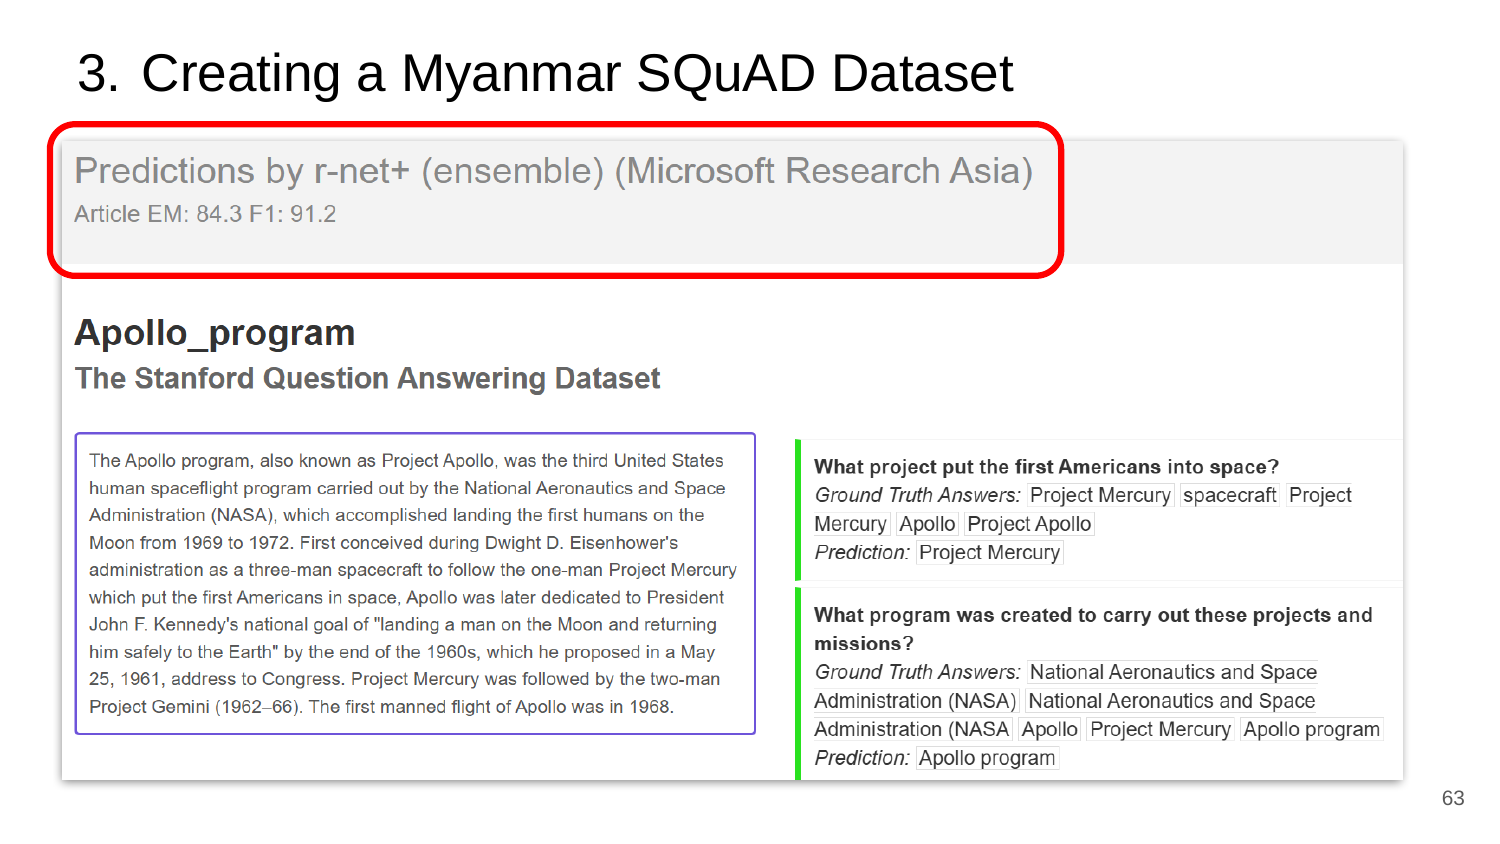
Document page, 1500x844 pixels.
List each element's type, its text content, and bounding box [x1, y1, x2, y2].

picture [62, 141, 1403, 781]
title Creating a Myanmar SQuAD Dataset [51, 23, 1449, 117]
slide_number ‹#› [1389, 764, 1480, 830]
text_box [49, 124, 1060, 269]
